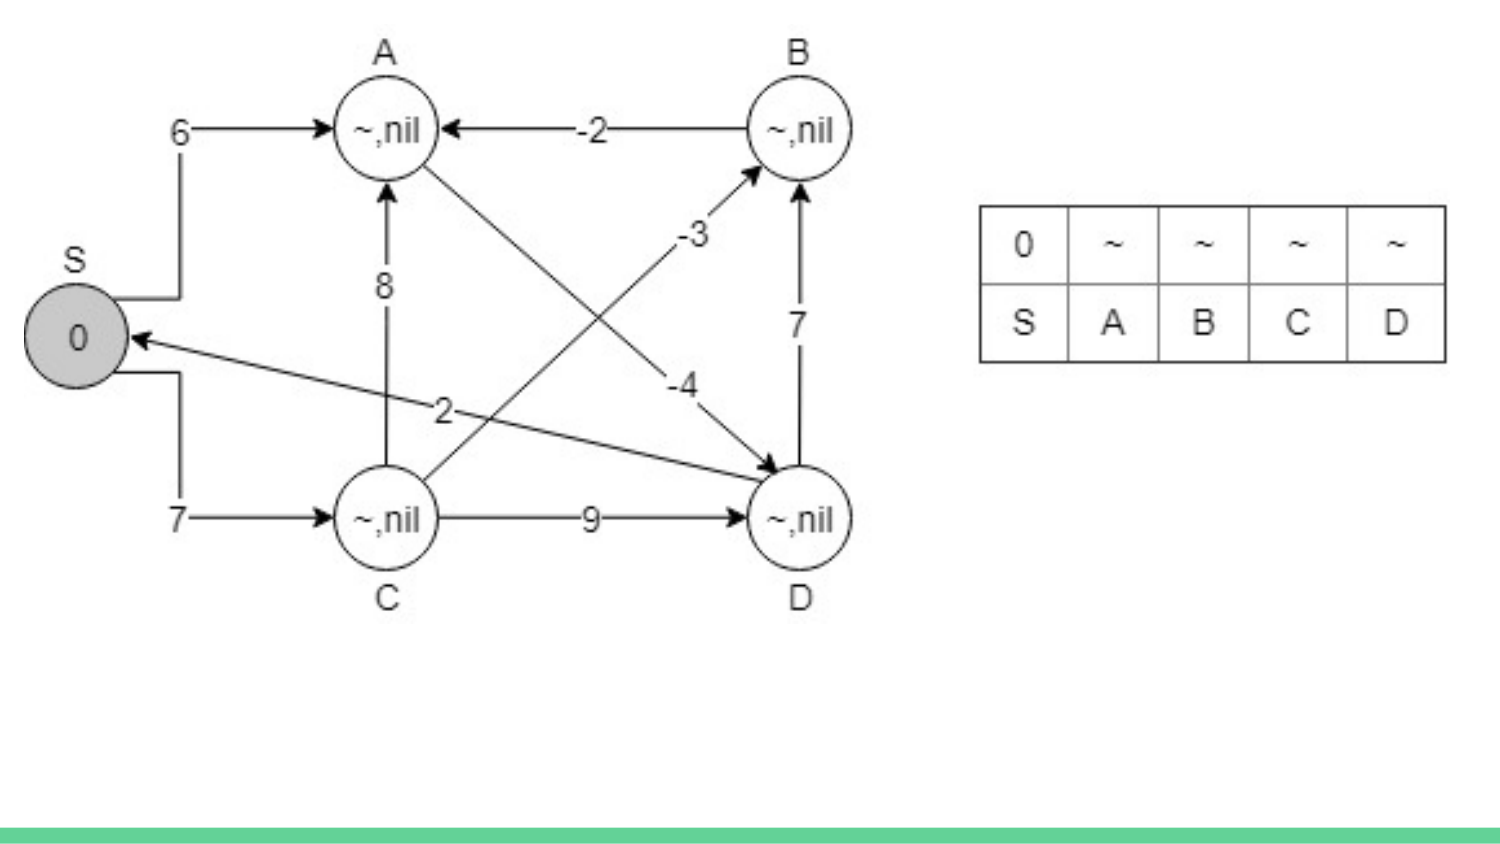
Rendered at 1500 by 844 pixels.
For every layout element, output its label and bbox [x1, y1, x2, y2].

picture [24, 24, 1451, 624]
